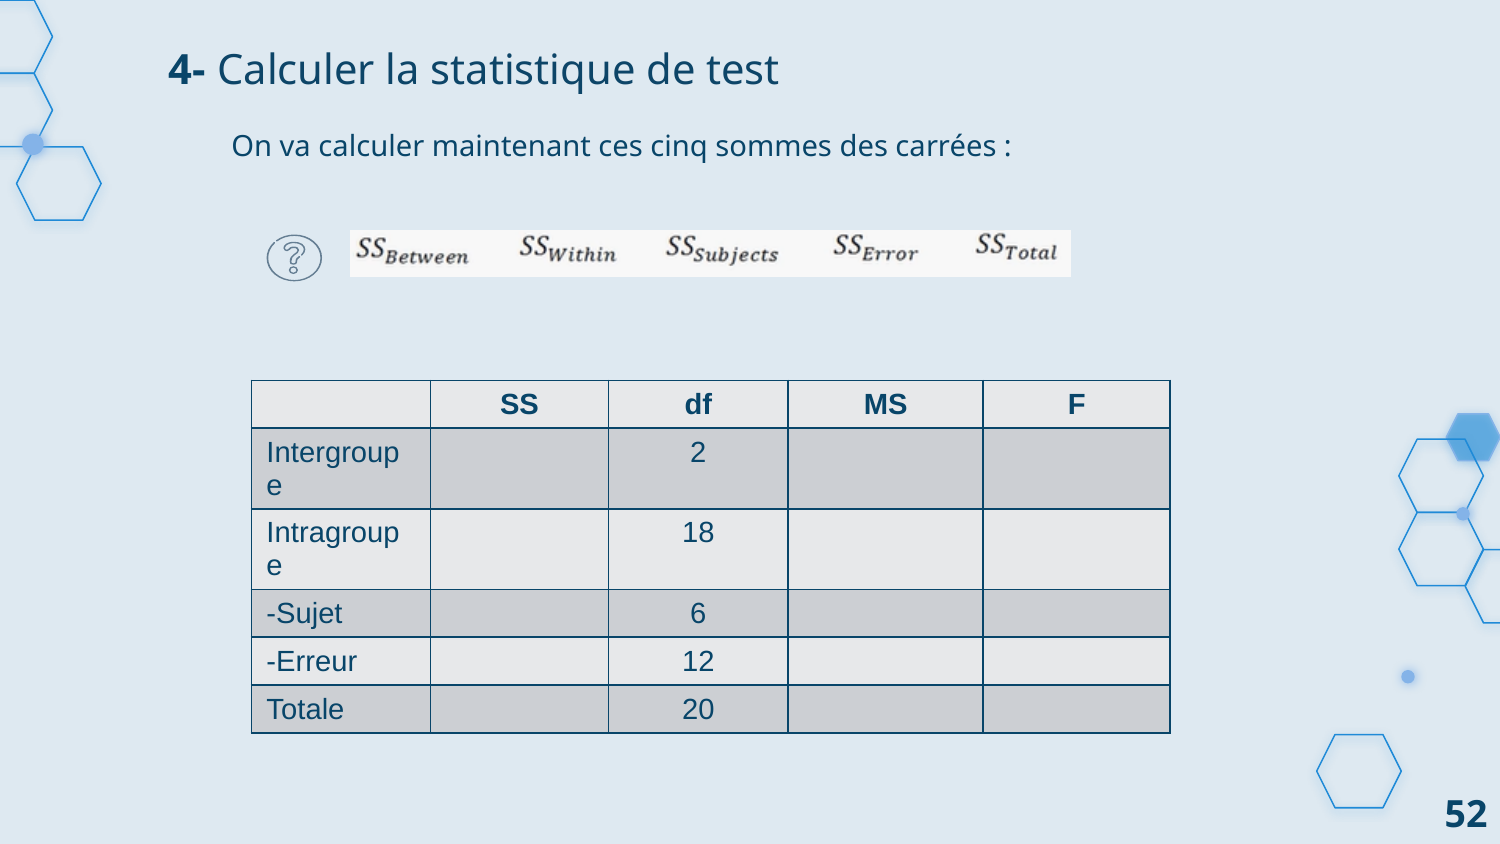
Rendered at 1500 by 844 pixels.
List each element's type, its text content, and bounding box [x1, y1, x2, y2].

table_cell [789, 429, 982, 508]
table_header F [984, 381, 1169, 427]
table_cell [984, 590, 1169, 636]
text_box 52 [1429, 782, 1500, 843]
table_cell 20 [609, 686, 787, 732]
table_cell 18 [609, 510, 787, 589]
table_cell 2 [609, 429, 787, 508]
table_header df [609, 381, 787, 427]
table_cell [431, 686, 608, 732]
table_cell -Erreur [252, 638, 430, 684]
table_cell [789, 510, 982, 589]
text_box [266, 234, 323, 282]
table_cell [789, 590, 982, 636]
table_cell [984, 510, 1169, 589]
table_cell [984, 638, 1169, 684]
table_cell 12 [609, 638, 787, 684]
table_cell [431, 590, 608, 636]
table_cell 6 [609, 590, 787, 636]
table_cell -Sujet [252, 590, 430, 636]
table_cell Intragroupe [252, 510, 430, 589]
title 4- Calculer la statistique de test [140, 27, 809, 153]
table_cell [789, 686, 982, 732]
table_cell [984, 686, 1169, 732]
table_cell [431, 429, 608, 508]
table_header [252, 381, 430, 427]
table_header MS [789, 381, 982, 427]
table_cell [431, 638, 608, 684]
table_cell Totale [252, 686, 430, 732]
picture [350, 229, 1072, 278]
table_header SS [431, 381, 608, 427]
table_cell [431, 510, 608, 589]
table_cell [984, 429, 1169, 508]
table_cell Intergroupe [252, 429, 430, 508]
table_cell [789, 638, 982, 684]
text_box On va calculer maintenant ces cinq sommes des carrées : [216, 112, 1314, 185]
